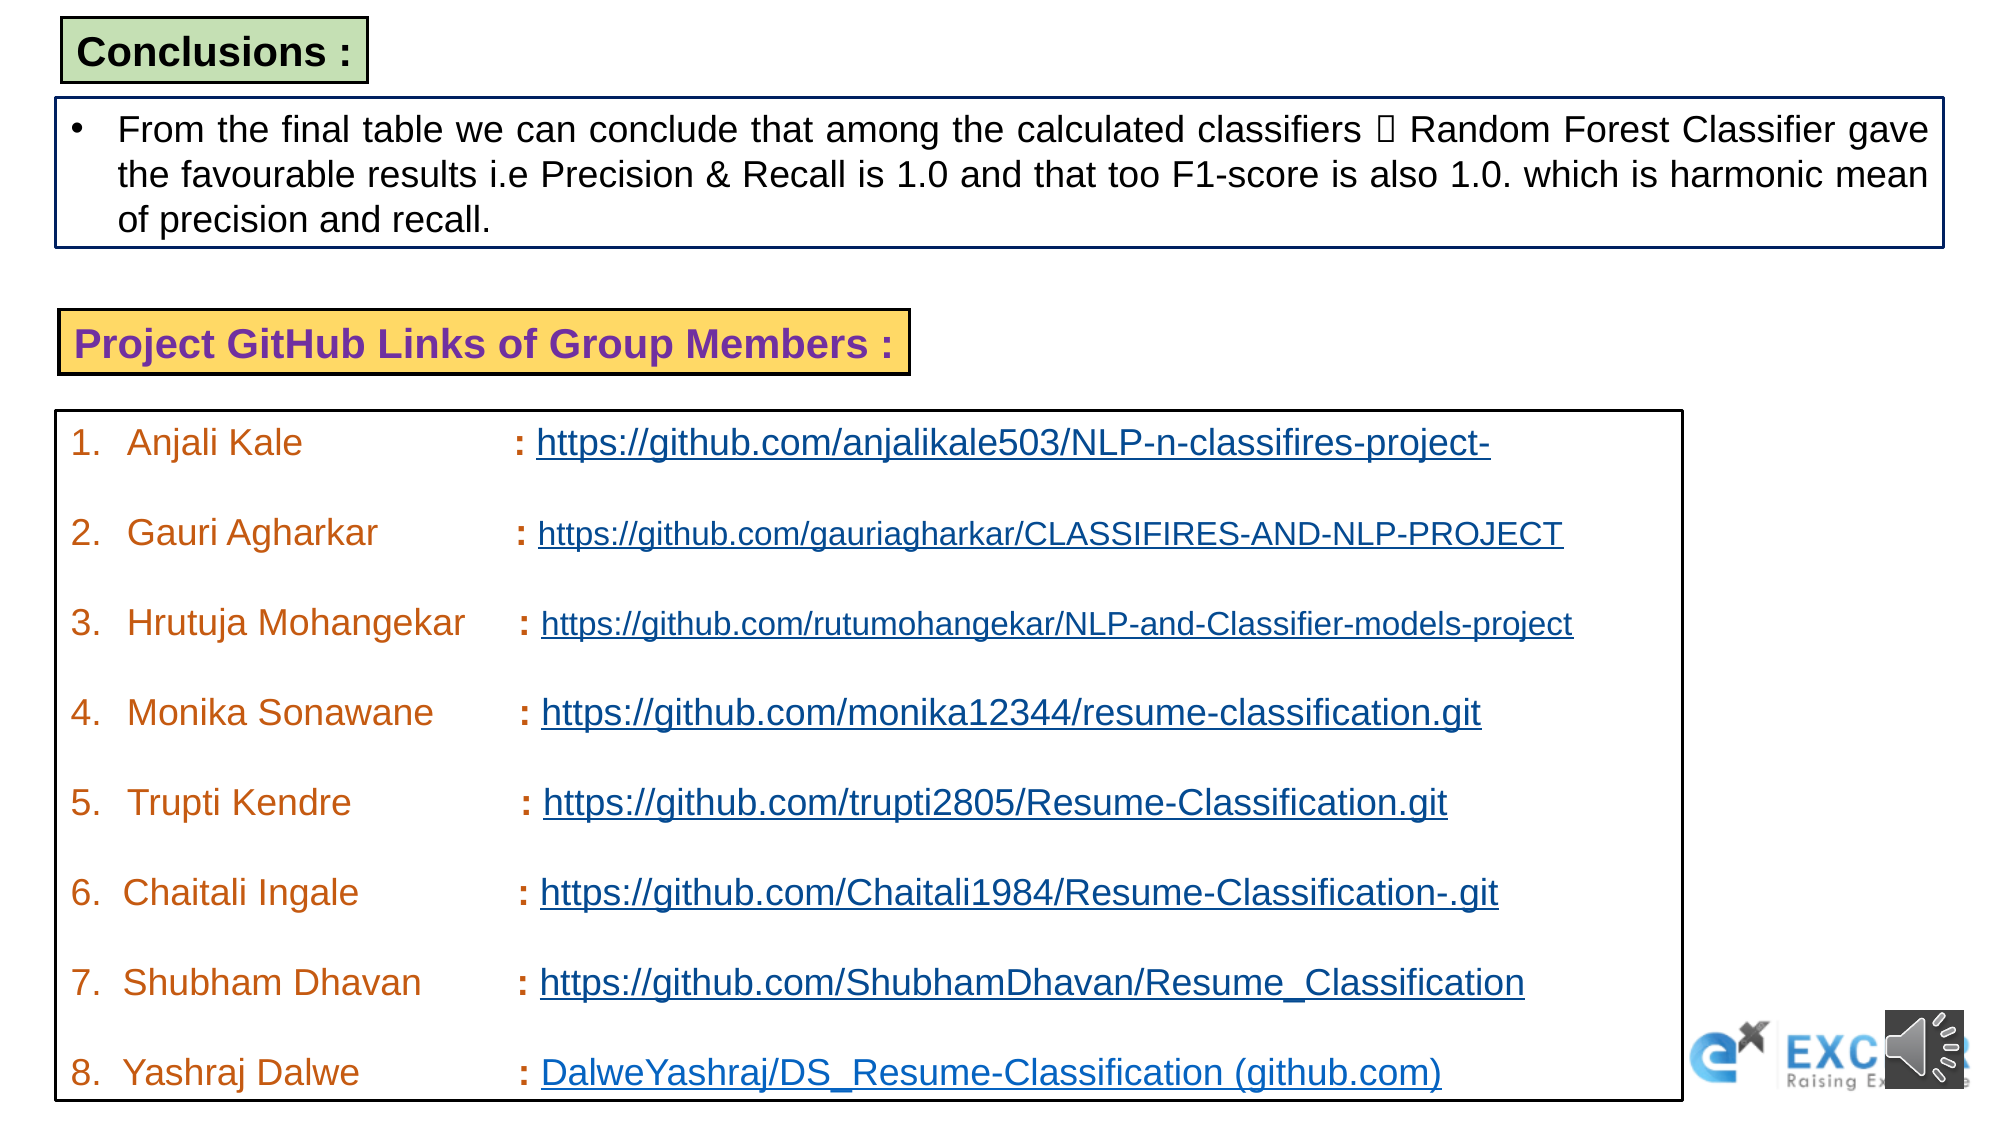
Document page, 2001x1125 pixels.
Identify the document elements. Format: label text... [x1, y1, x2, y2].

text_box Project GitHub Links of Group Members : [58, 309, 910, 374]
text_box Conclusions : [61, 17, 368, 83]
text_box Anjali Kale : https://github.com/anjalikale503/NLP-n-classifires-project- Gauri Agharkar : https://github.com/gauriagharkar/CLASSIFIRES-AND-NLP-PROJECT Hrutuja Mohangekar : https://github.com/rutumohangekar/NLP-and-Classifier-models-project Monika Sonawane : https://github.com/monika12344/resume-classification.git Trupti Kendre : https://github.com/trupti2805/Resume-Classification.git 6. Chaitali Ingale : https://github.com/Chaitali1984/Resume-Classification-.git 7. Shubham Dhavan : https://github.com/ShubhamDhavan/Resume_Classification 8. Yashraj Dalwe : DalweYashraj/DS_Resume-Classification (github.com) [55, 410, 1683, 1101]
picture [1657, 989, 2000, 1125]
text_box From the final table we can conclude that among the calculated classifiers  Random Forest Classifier gave the favourable results i.e Precision & Recall is 1.0 and that too F1-score is also 1.0. which is harmonic mean of precision and recall. [55, 97, 1944, 248]
